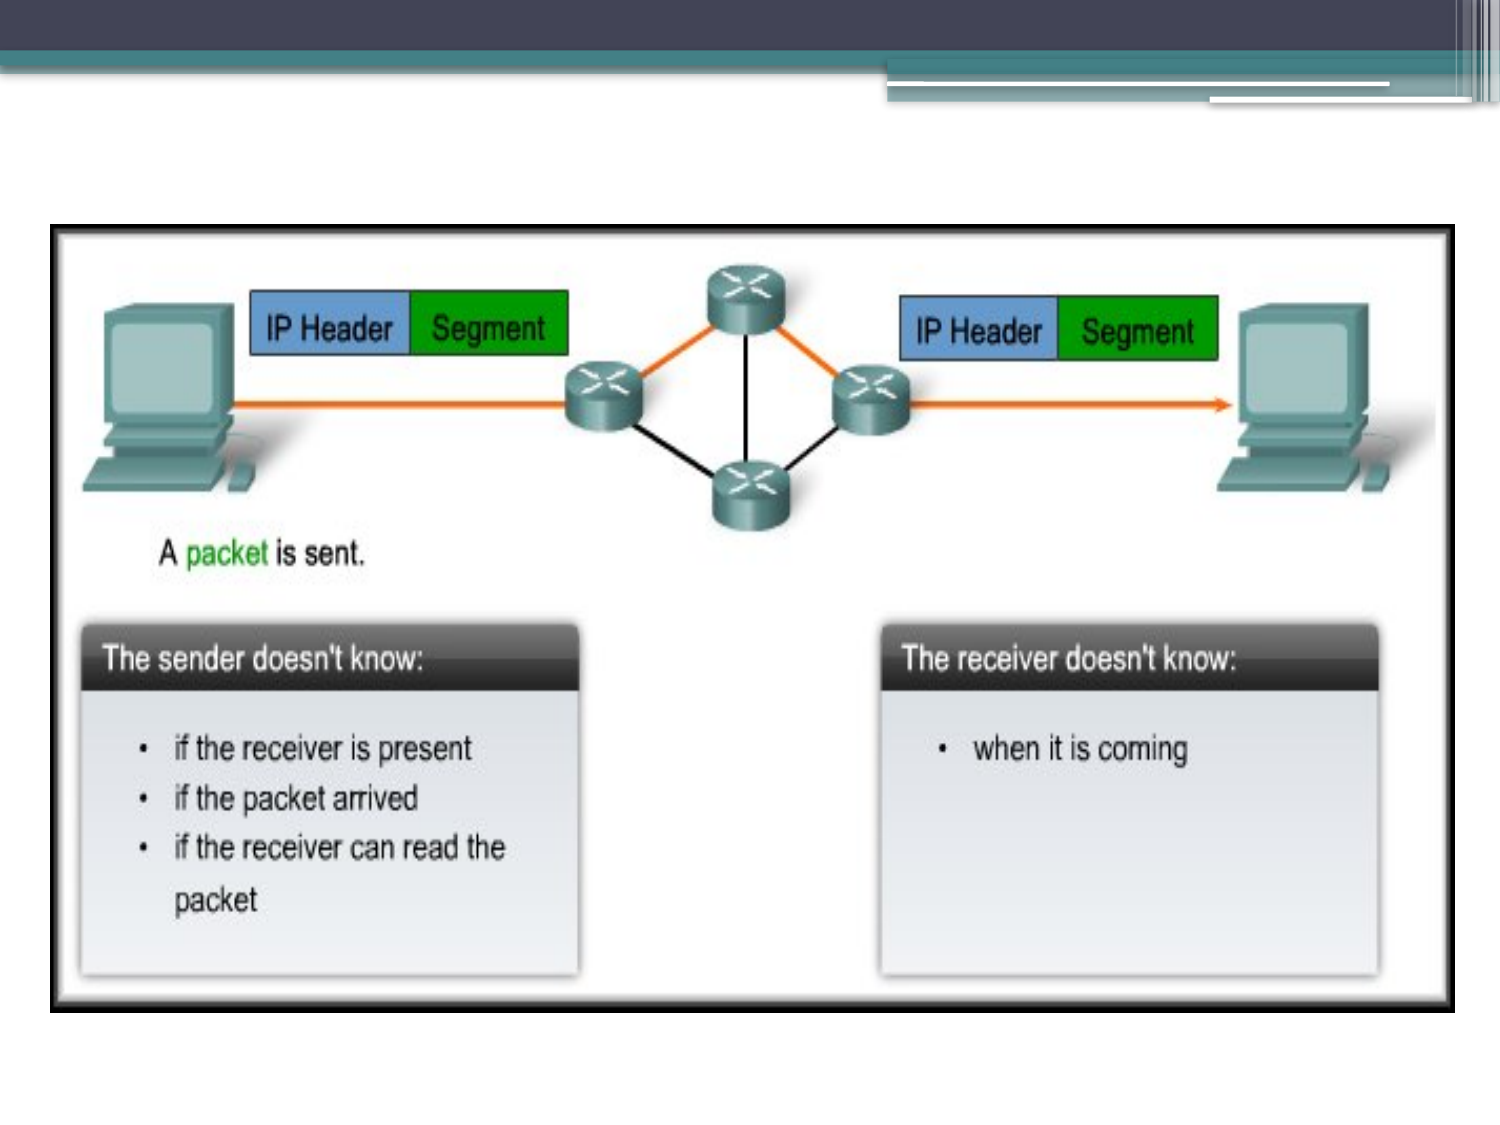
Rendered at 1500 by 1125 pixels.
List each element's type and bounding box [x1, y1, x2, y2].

picture [49, 224, 1455, 1013]
